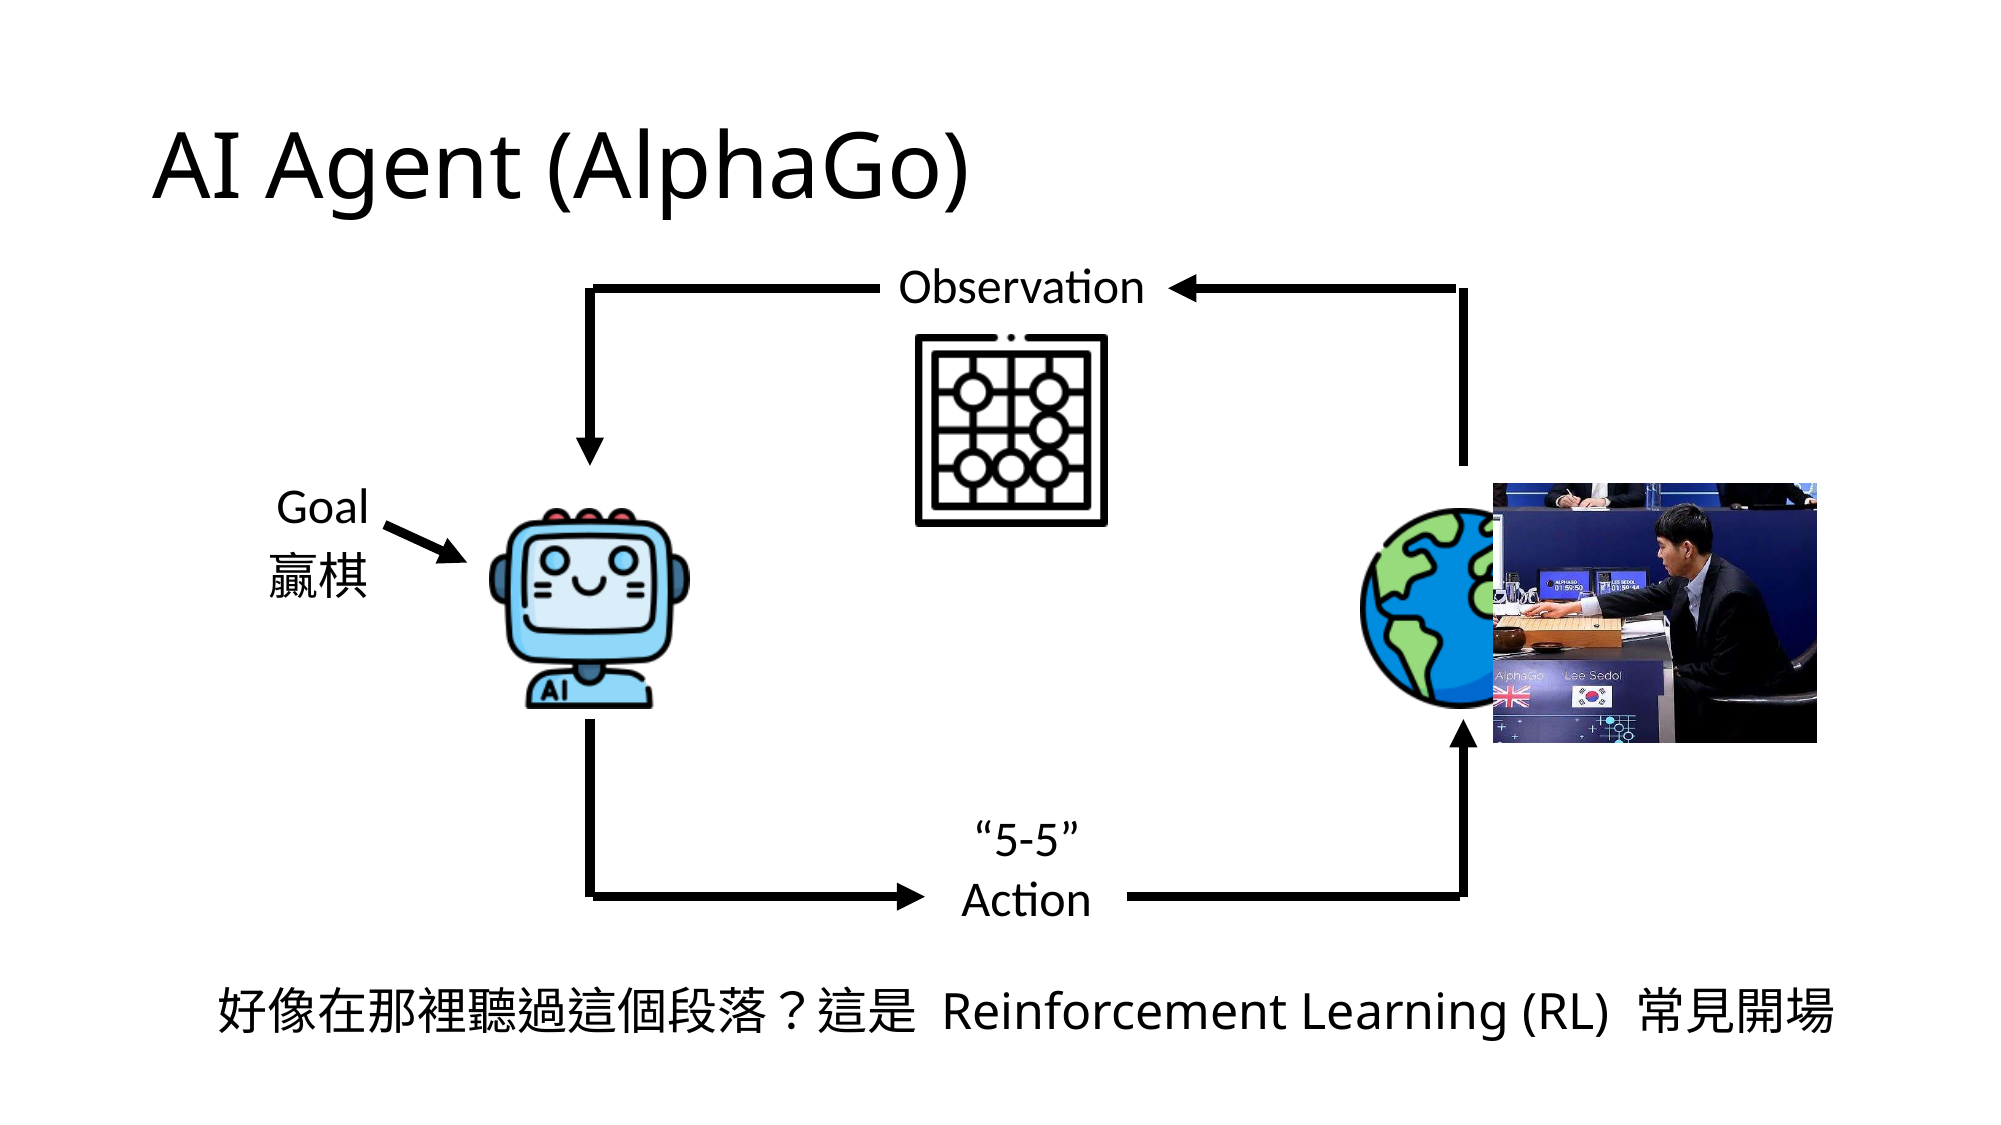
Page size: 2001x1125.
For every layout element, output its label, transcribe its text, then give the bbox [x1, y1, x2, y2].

title AI Agent (AlphaGo) [137, 59, 1863, 278]
picture [489, 508, 690, 709]
picture [1360, 483, 1817, 743]
text_box Goal [217, 465, 385, 537]
text_box 贏棋 [183, 537, 384, 612]
text_box 好像在那裡聽過這個段落？這是 Reinforcement Learning (RL) 常見開場 [92, 972, 1961, 1048]
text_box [384, 524, 468, 563]
text_box Action [864, 874, 1189, 934]
text_box Observation [860, 245, 1184, 321]
text_box “5-5” [803, 798, 1251, 874]
picture [915, 334, 1108, 527]
